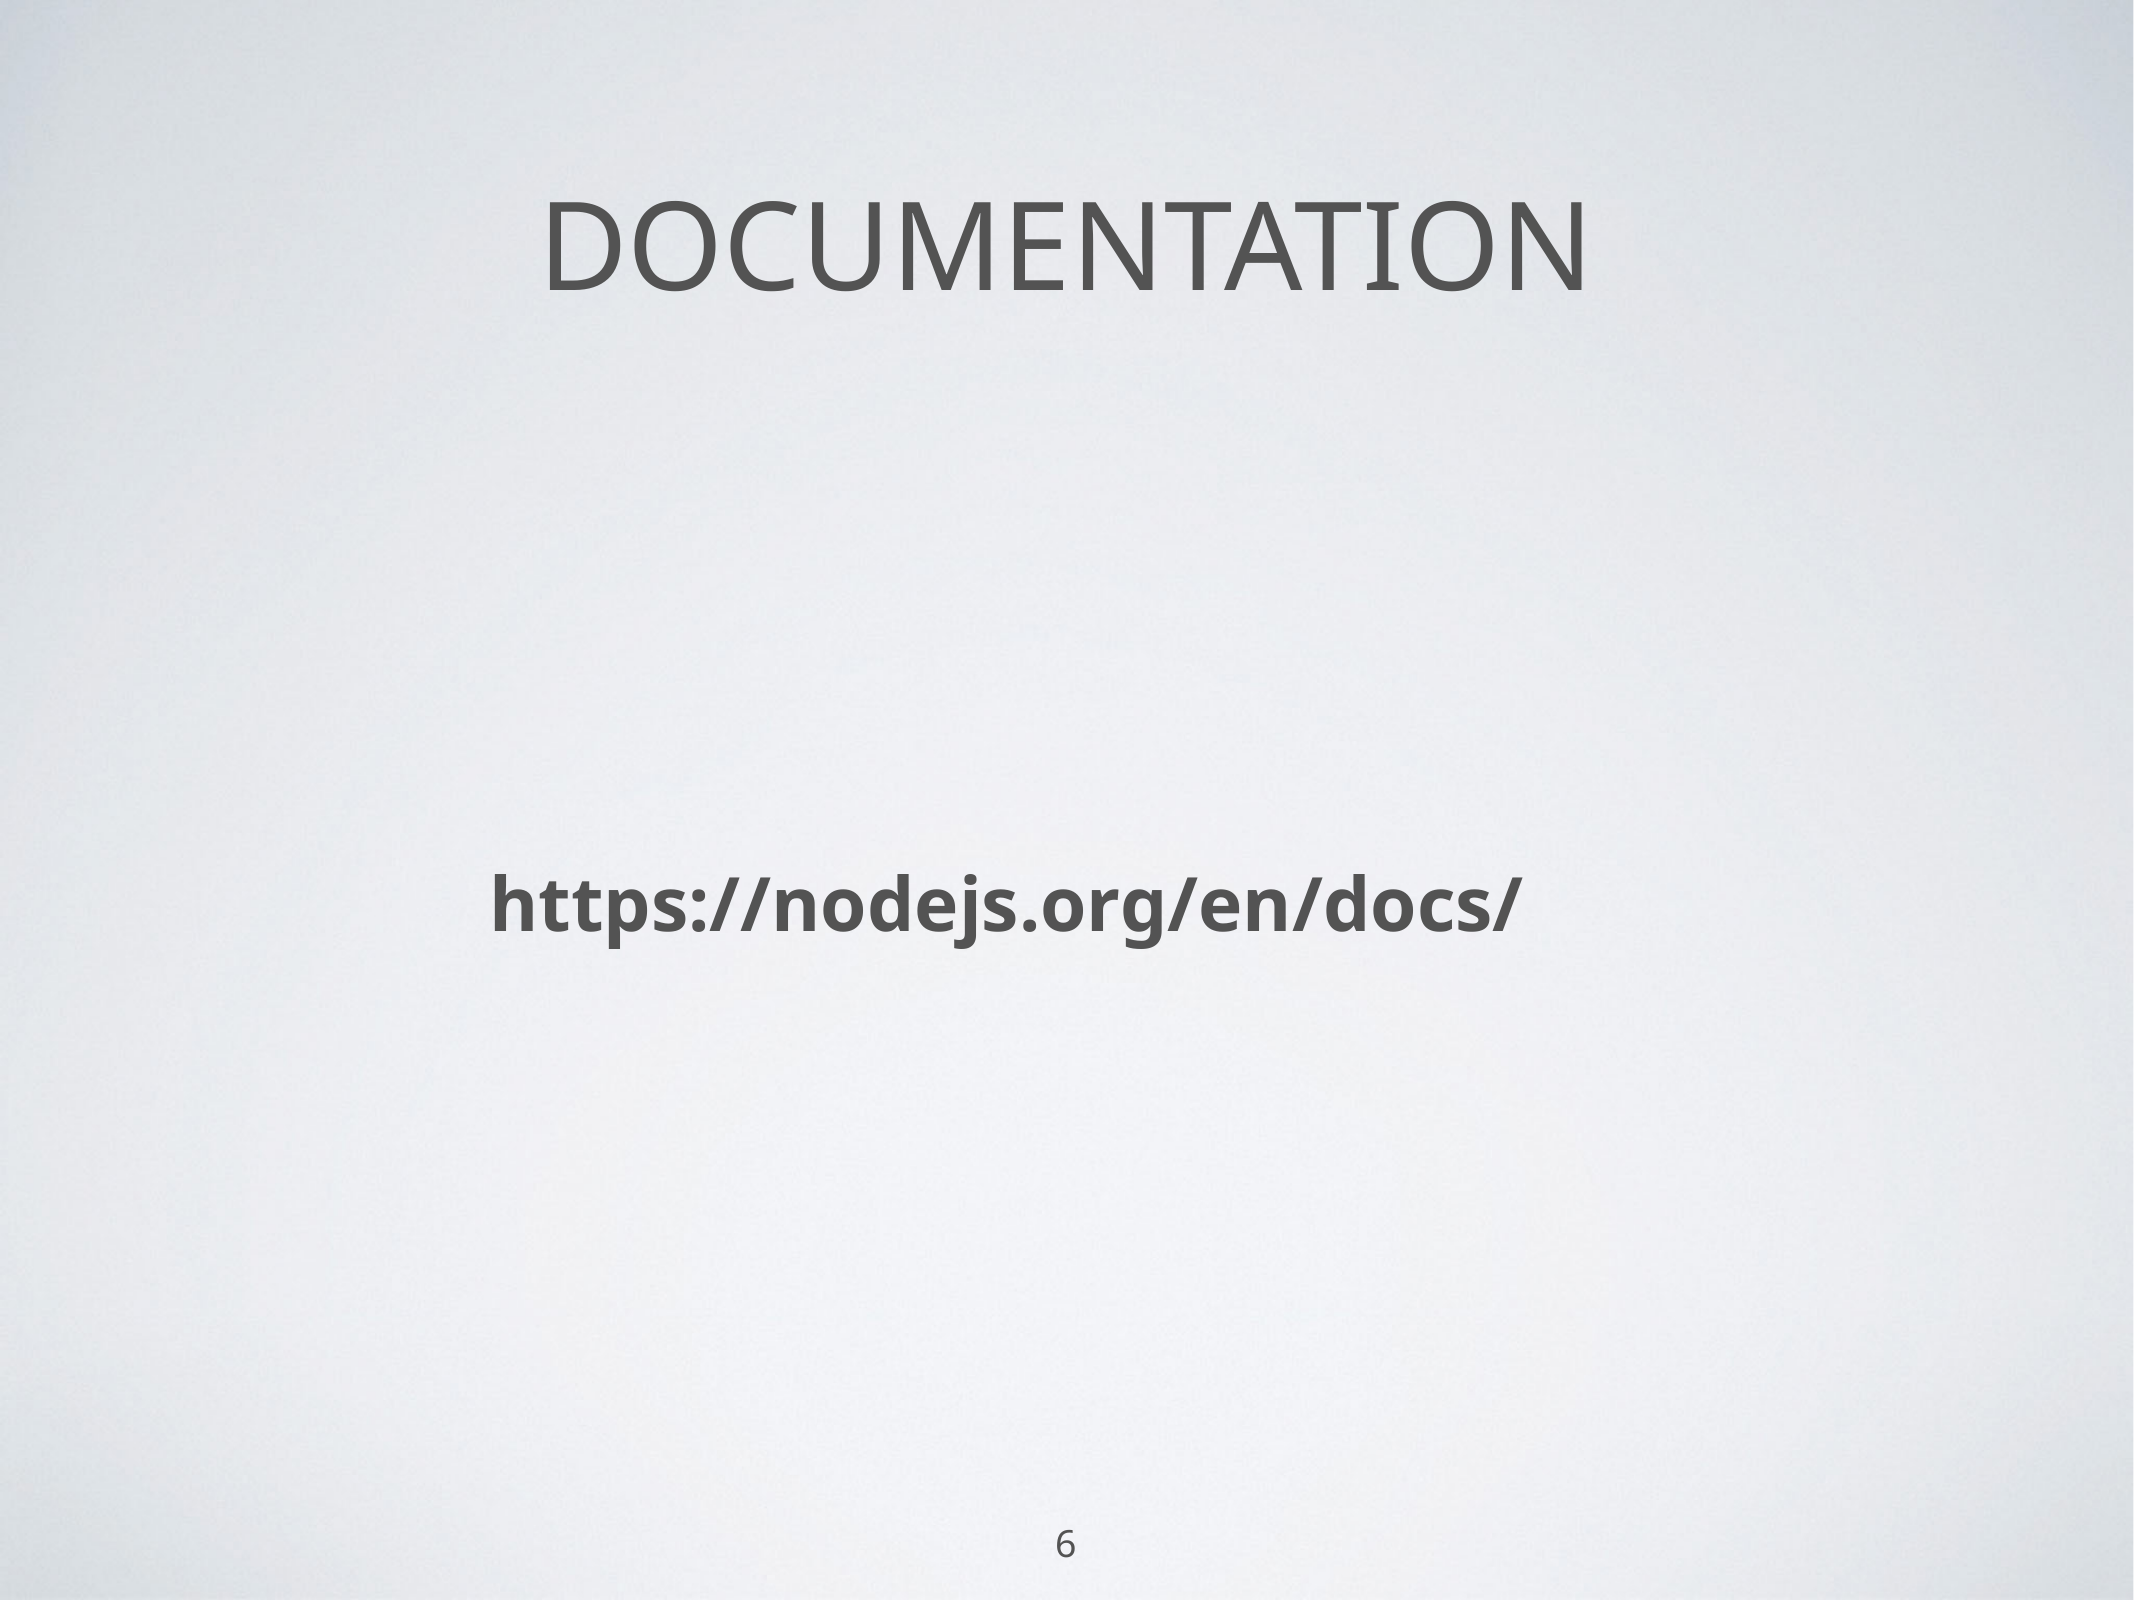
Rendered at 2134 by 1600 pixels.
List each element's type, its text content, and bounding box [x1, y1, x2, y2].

title DOCUMENTATION [57, 41, 2076, 443]
slide_number 6 [1046, 1520, 1085, 1580]
picture [0, 0, 2134, 1600]
text_box https://nodejs.org/en/docs/ [480, 847, 1533, 955]
